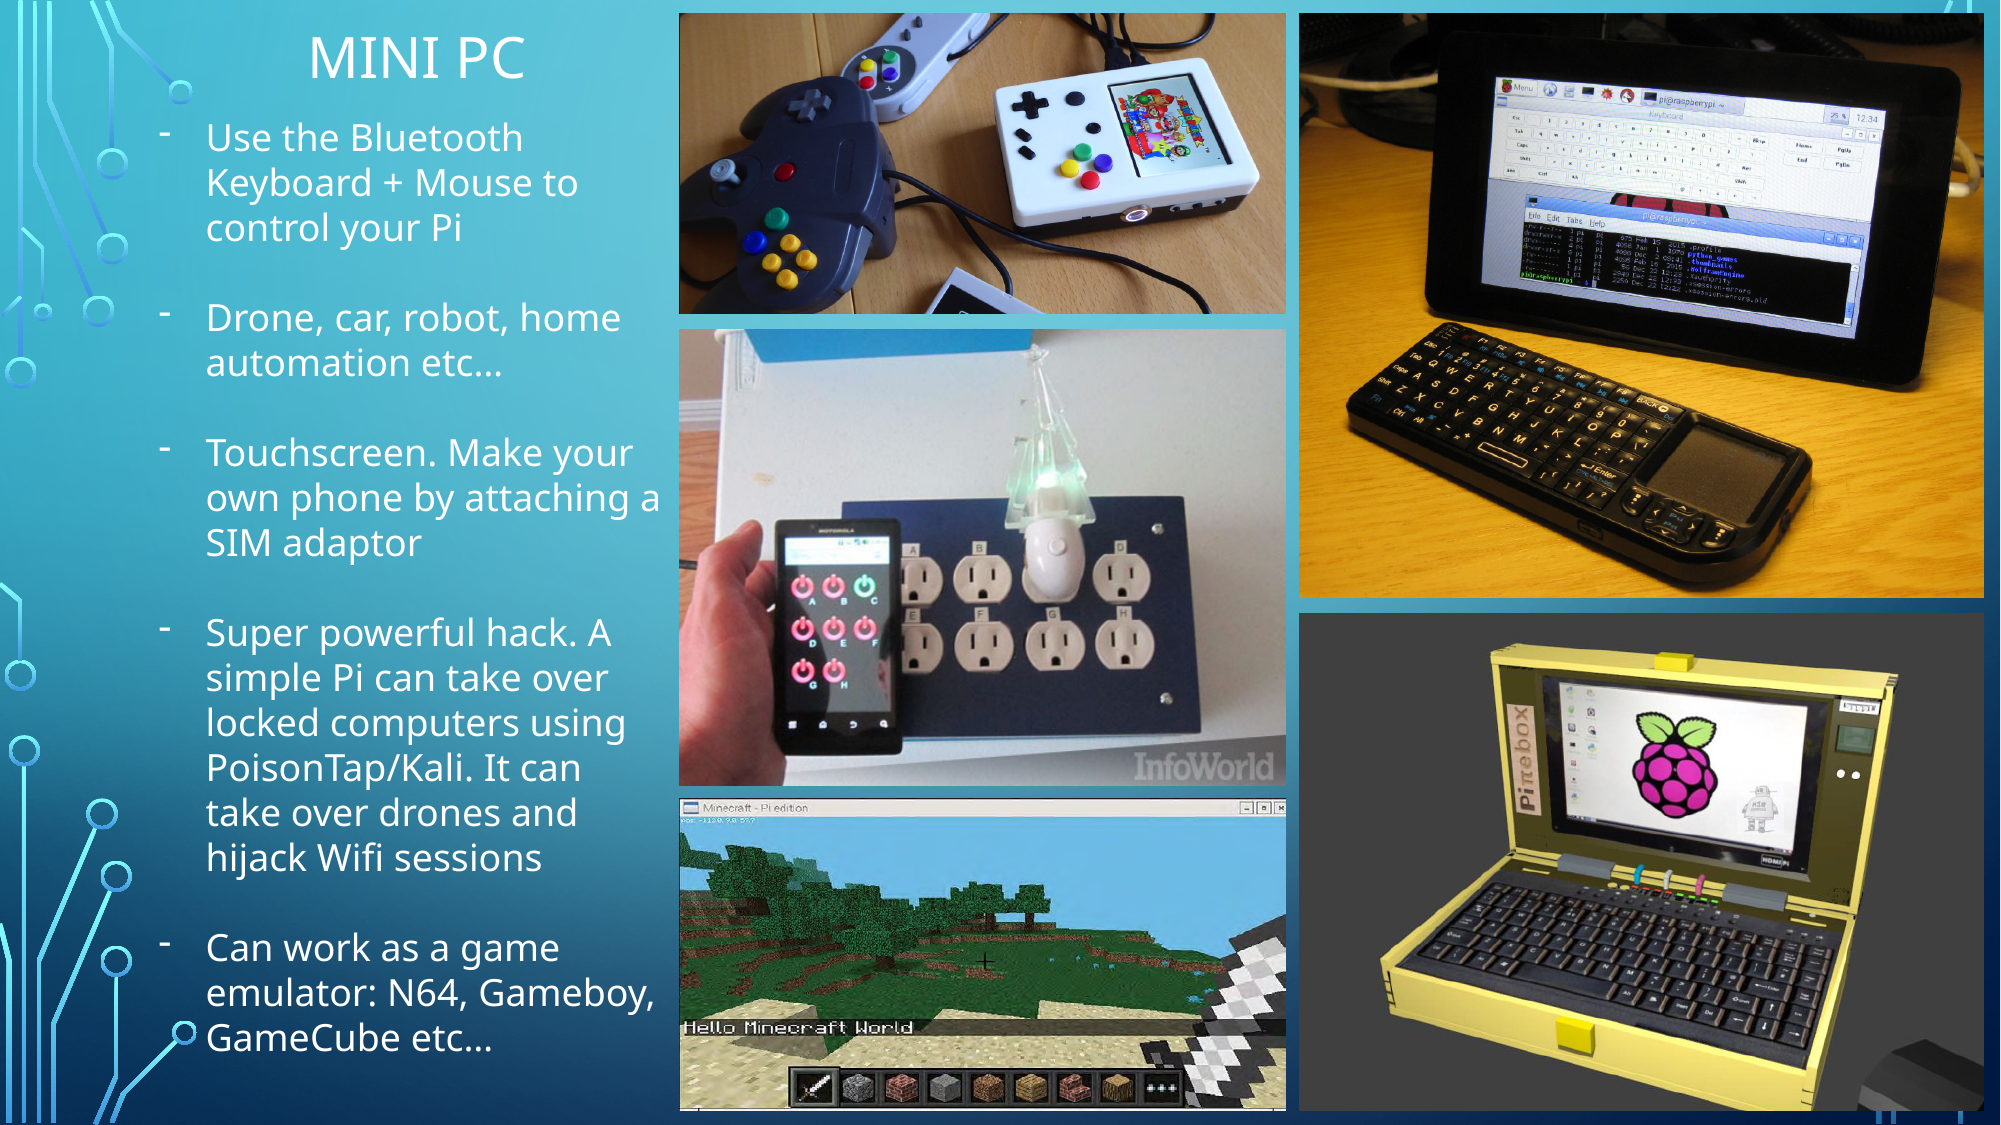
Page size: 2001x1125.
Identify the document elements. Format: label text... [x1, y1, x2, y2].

title Mini PC [292, 14, 545, 106]
picture [678, 13, 1287, 315]
picture [678, 798, 1287, 1112]
text_box Use the Bluetooth Keyboard + Mouse to control your Pi Drone, car, robot, home automation etc… Touchscreen. Make your own phone by attaching a SIM adaptor Super powerful hack. A simple Pi can take over locked computers using PoisonTap/Kali. It can take over drones and hijack Wifi sessions Can work as a game emulator: N64, Gameboy, GameCube etc… [143, 106, 680, 1067]
picture [1299, 13, 1984, 598]
picture [1299, 613, 1984, 1112]
picture [678, 329, 1287, 786]
